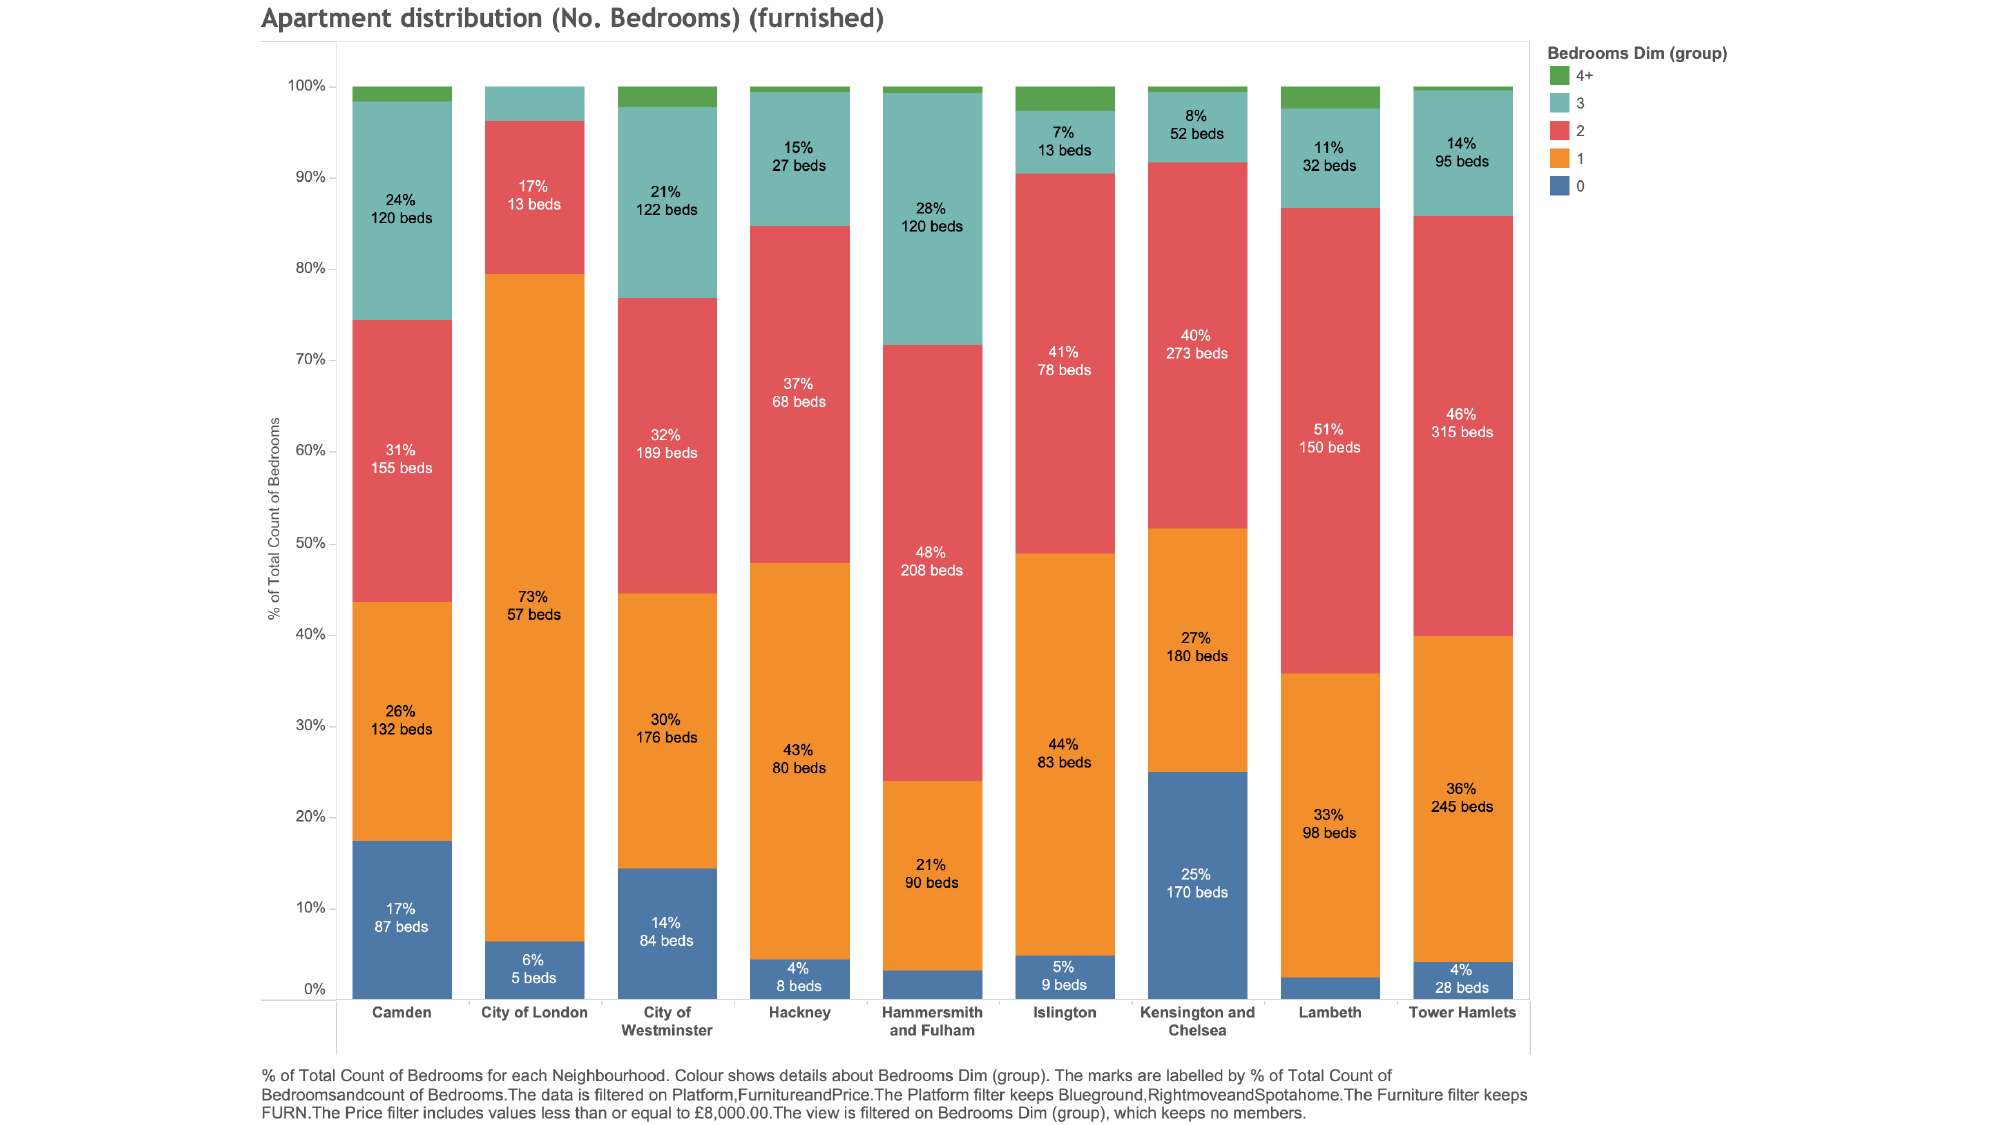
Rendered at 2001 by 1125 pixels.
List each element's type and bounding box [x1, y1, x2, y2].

picture [261, 0, 1739, 1125]
